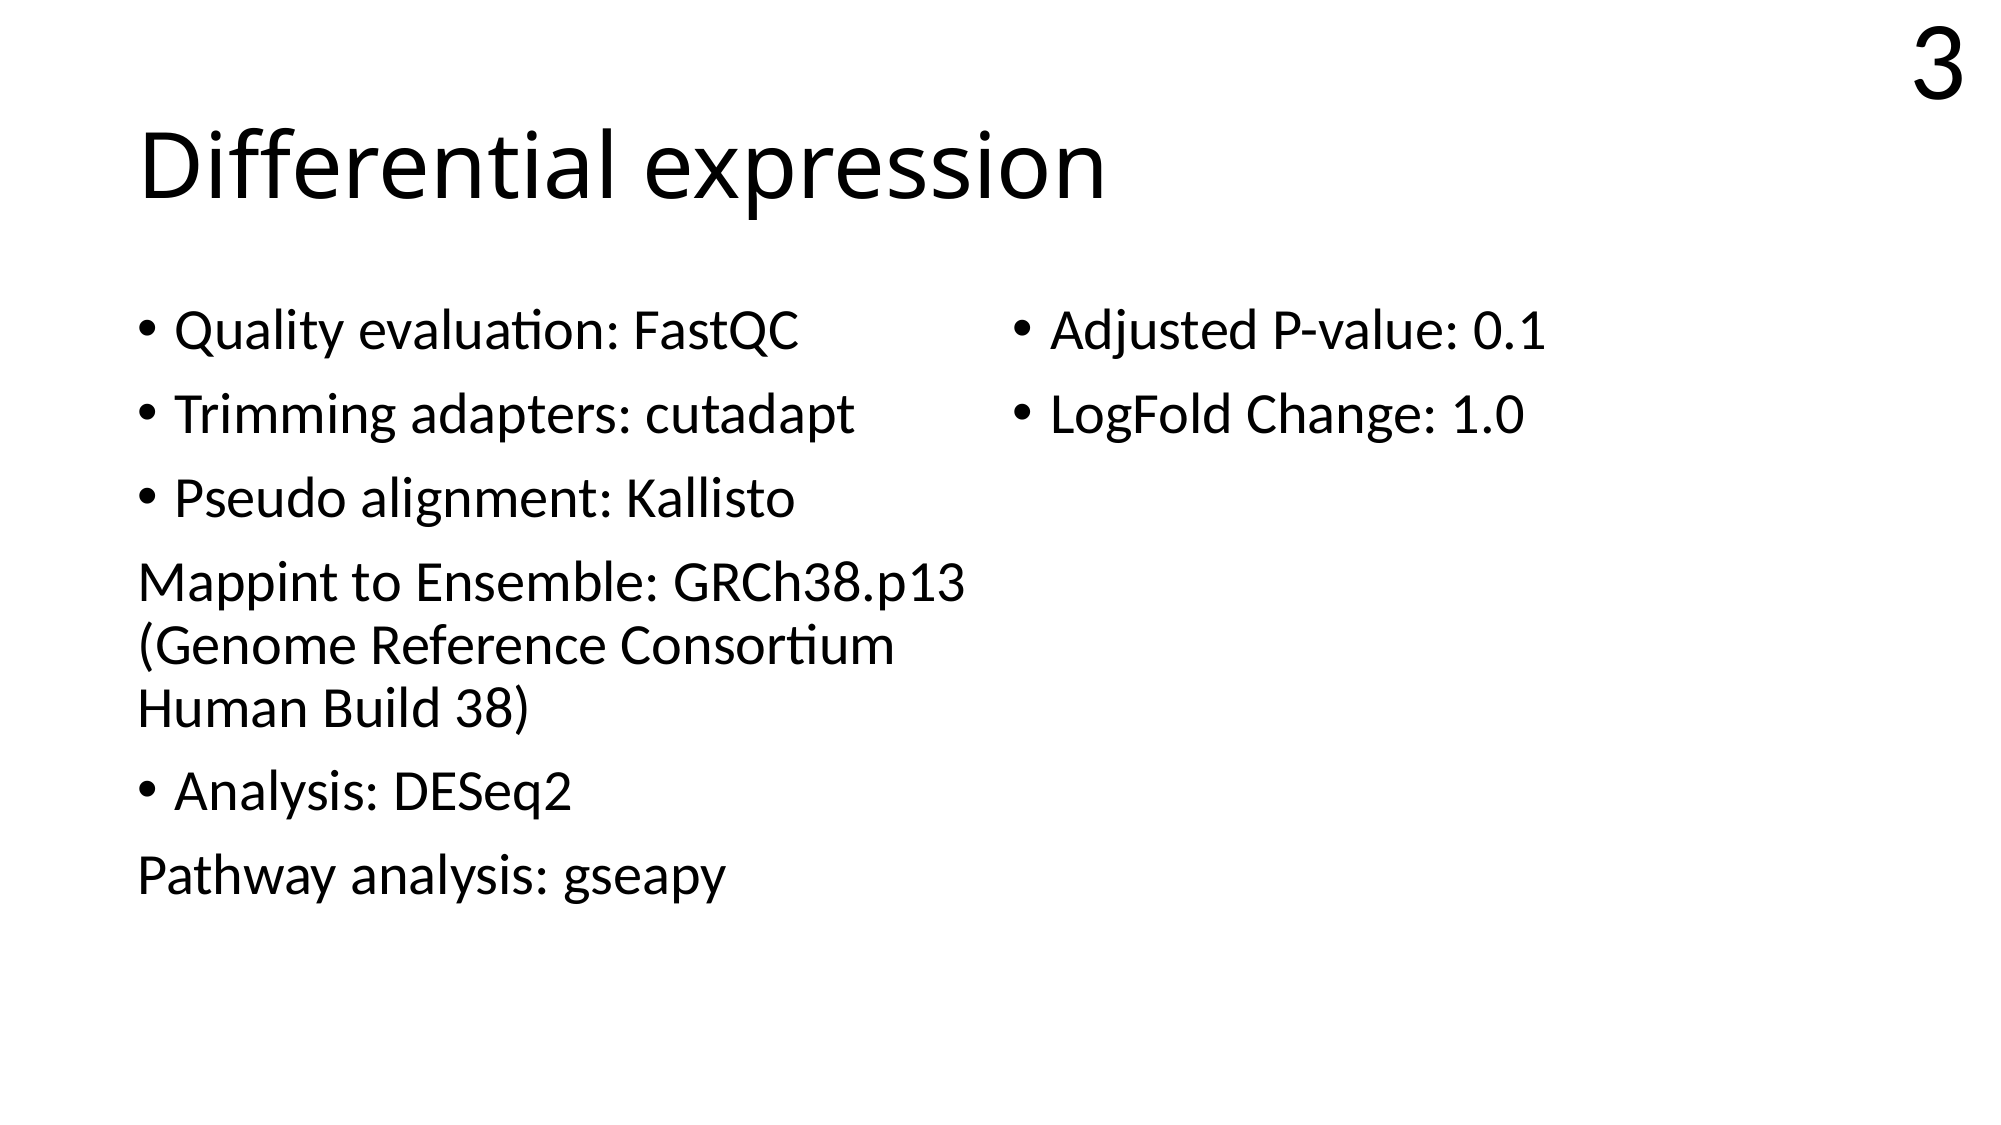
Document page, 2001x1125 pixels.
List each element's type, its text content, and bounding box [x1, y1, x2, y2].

list Quality evaluation: FastQC Trimming adapters: cutadapt Pseudo alignment: Kallisto Mappint to Ensemble: GRCh38.p13 (Genome Reference Consortium Human Build 38) Analysis: DESeq2 Pathway analysis: gseapy [137, 299, 988, 1014]
text_box 3 [1894, 0, 1982, 130]
list Adjusted P-value: 0.1 LogFold Change: 1.0 [1012, 299, 1863, 1014]
title Differential expression [137, 59, 1863, 278]
